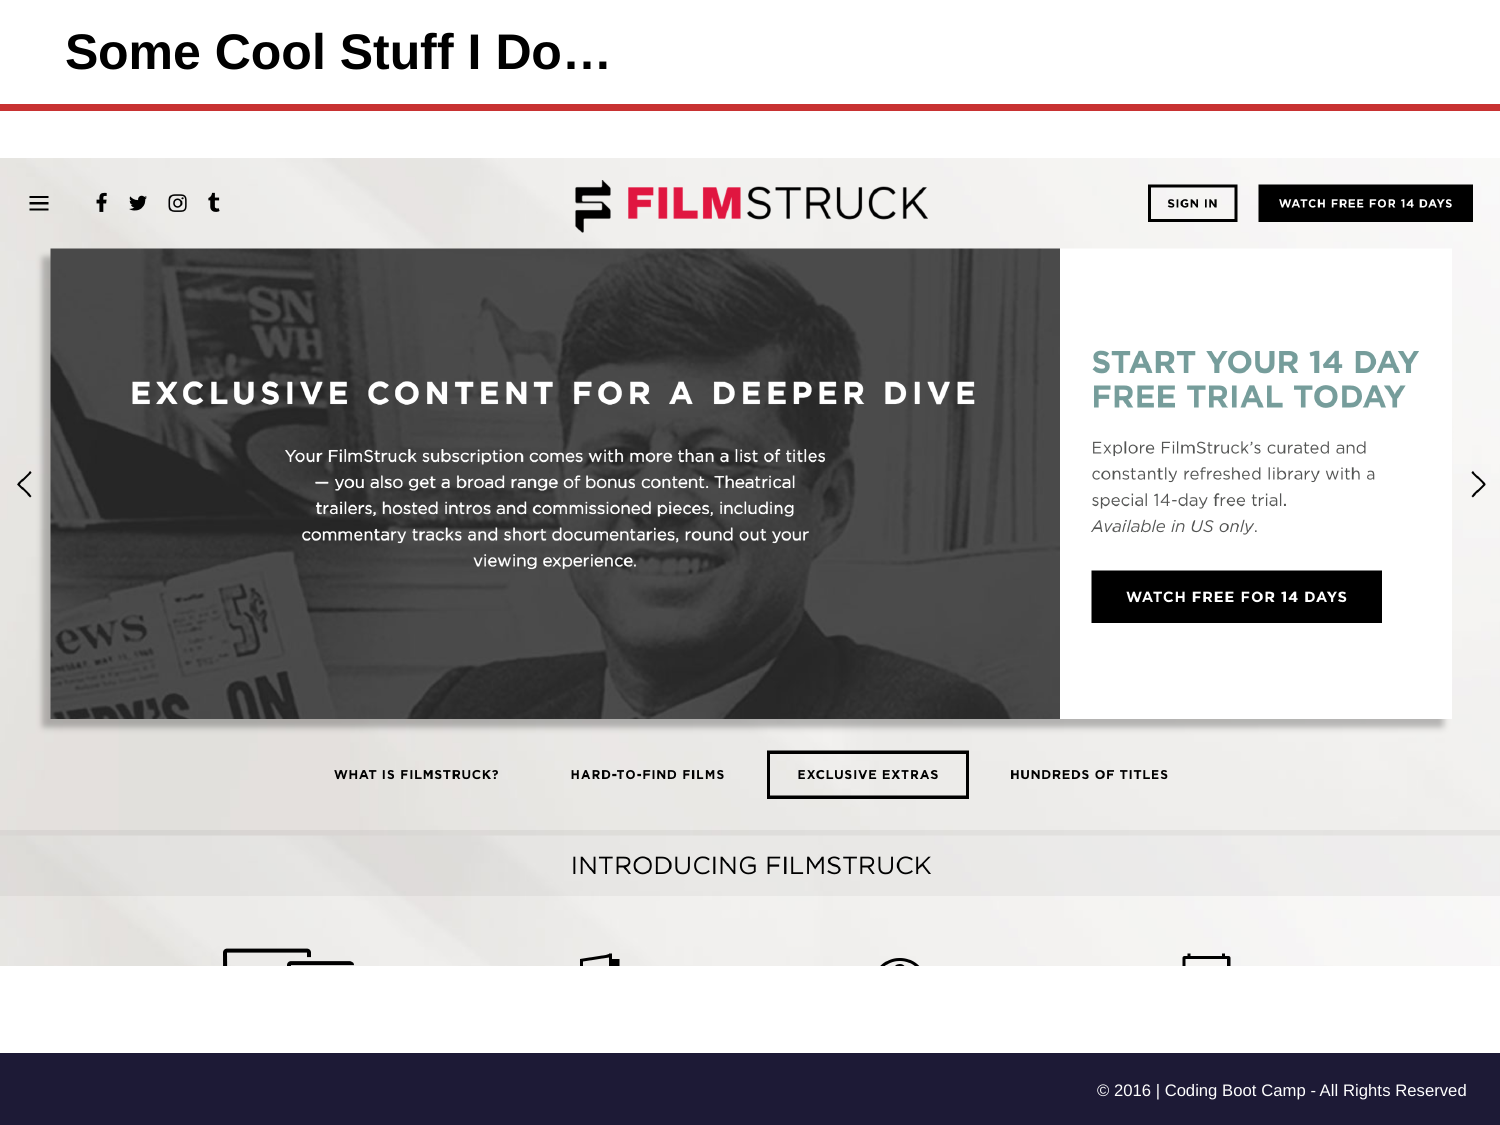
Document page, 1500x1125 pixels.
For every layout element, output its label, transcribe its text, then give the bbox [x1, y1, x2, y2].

title Some Cool Stuff I Do… [50, 0, 948, 108]
picture [0, 158, 1500, 966]
